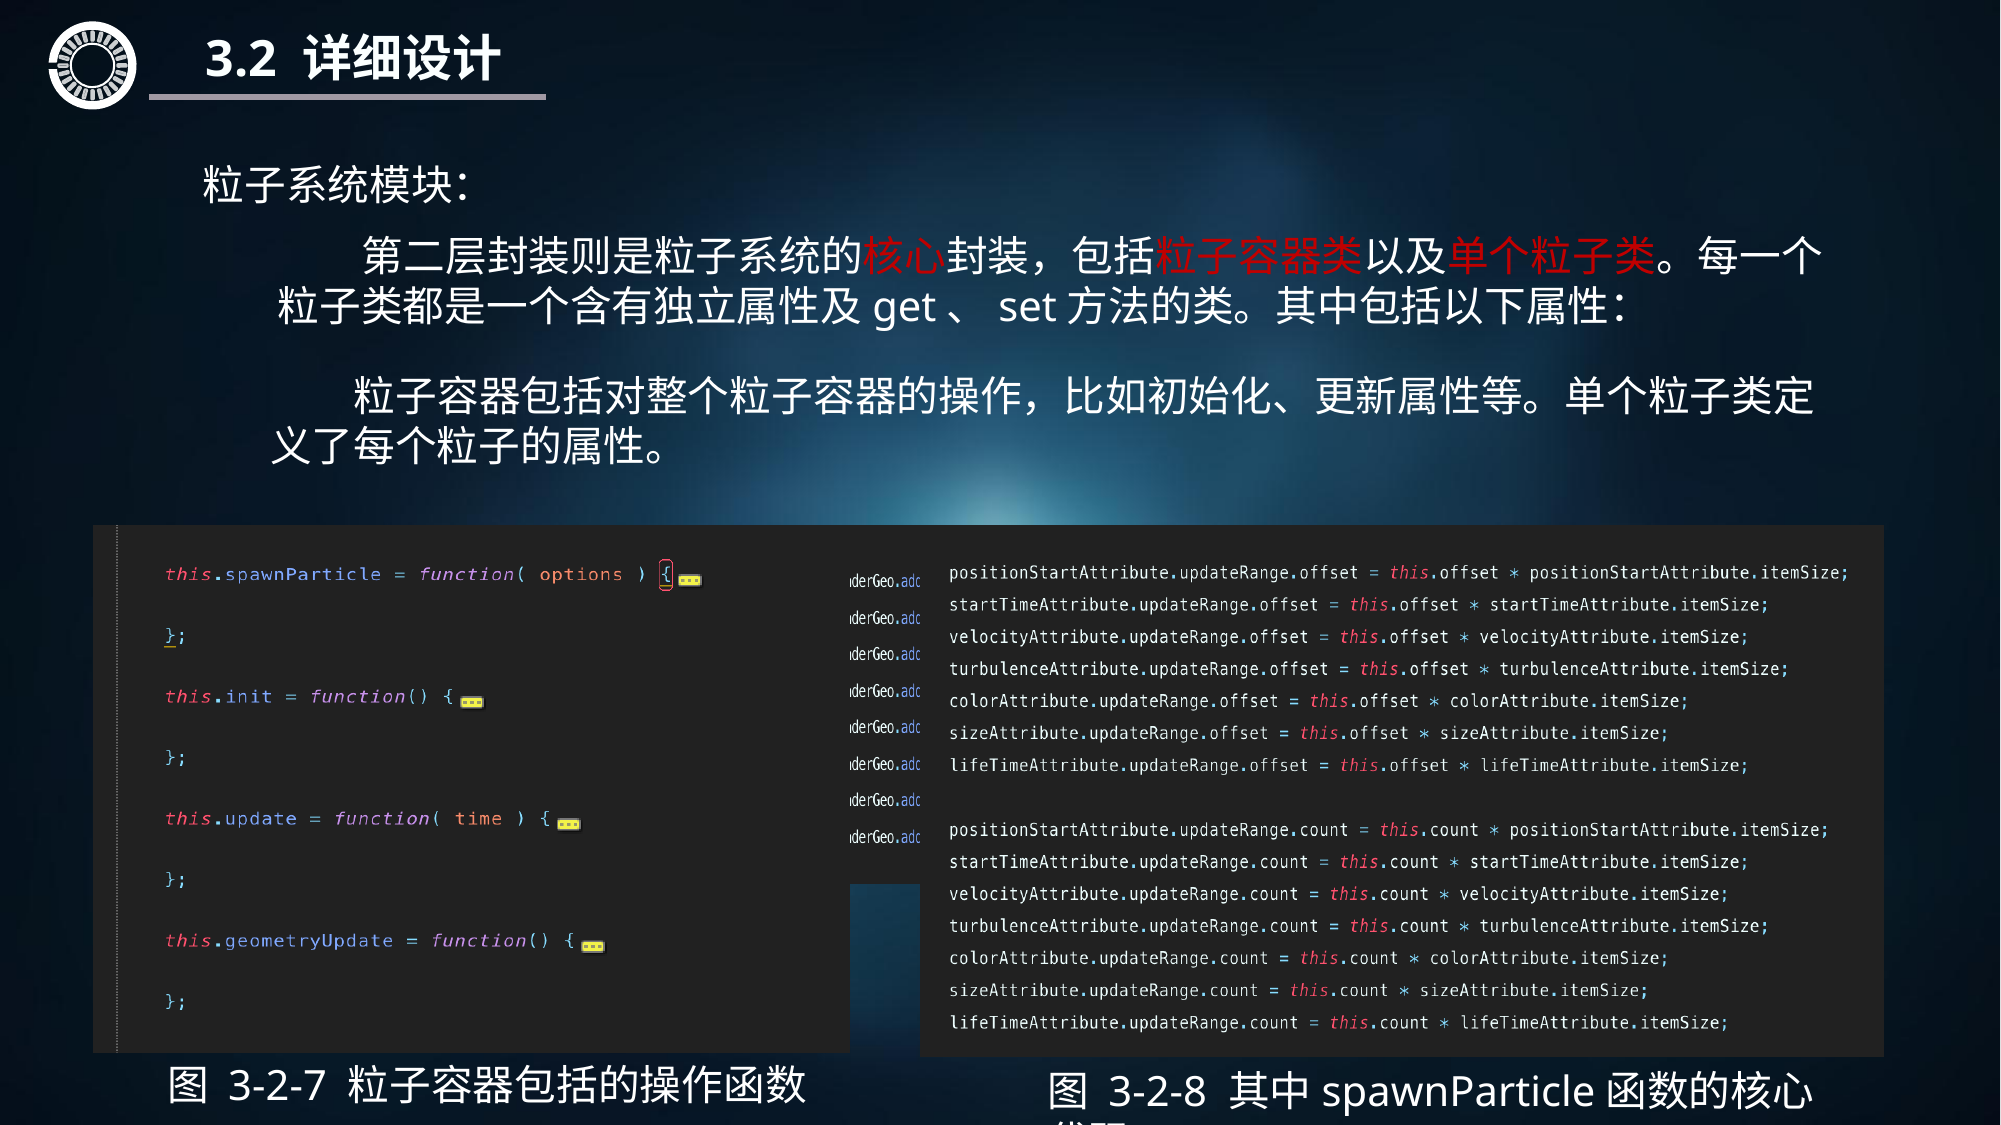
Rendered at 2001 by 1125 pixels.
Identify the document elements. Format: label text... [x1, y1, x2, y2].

text_box 3.2 详细设计 [137, 31, 579, 89]
text_box 粒子容器包括对整个粒子容器的操作，比如初始化、更新属性等。单个粒子类定义了每个粒子的属性。 [255, 362, 1862, 478]
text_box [850, 525, 920, 959]
text_box 第二层封装则是粒子系统的核心封装，包括粒子容器类以及单个粒子类。每一个粒子类都是一个含有独立属性及get、set方法的类。其中包括以下属性： [263, 222, 1870, 337]
text_box 粒子系统模块： [187, 151, 510, 216]
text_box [93, 525, 850, 1118]
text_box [920, 525, 1885, 1124]
picture [0, 0, 2001, 1125]
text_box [48, 21, 137, 110]
